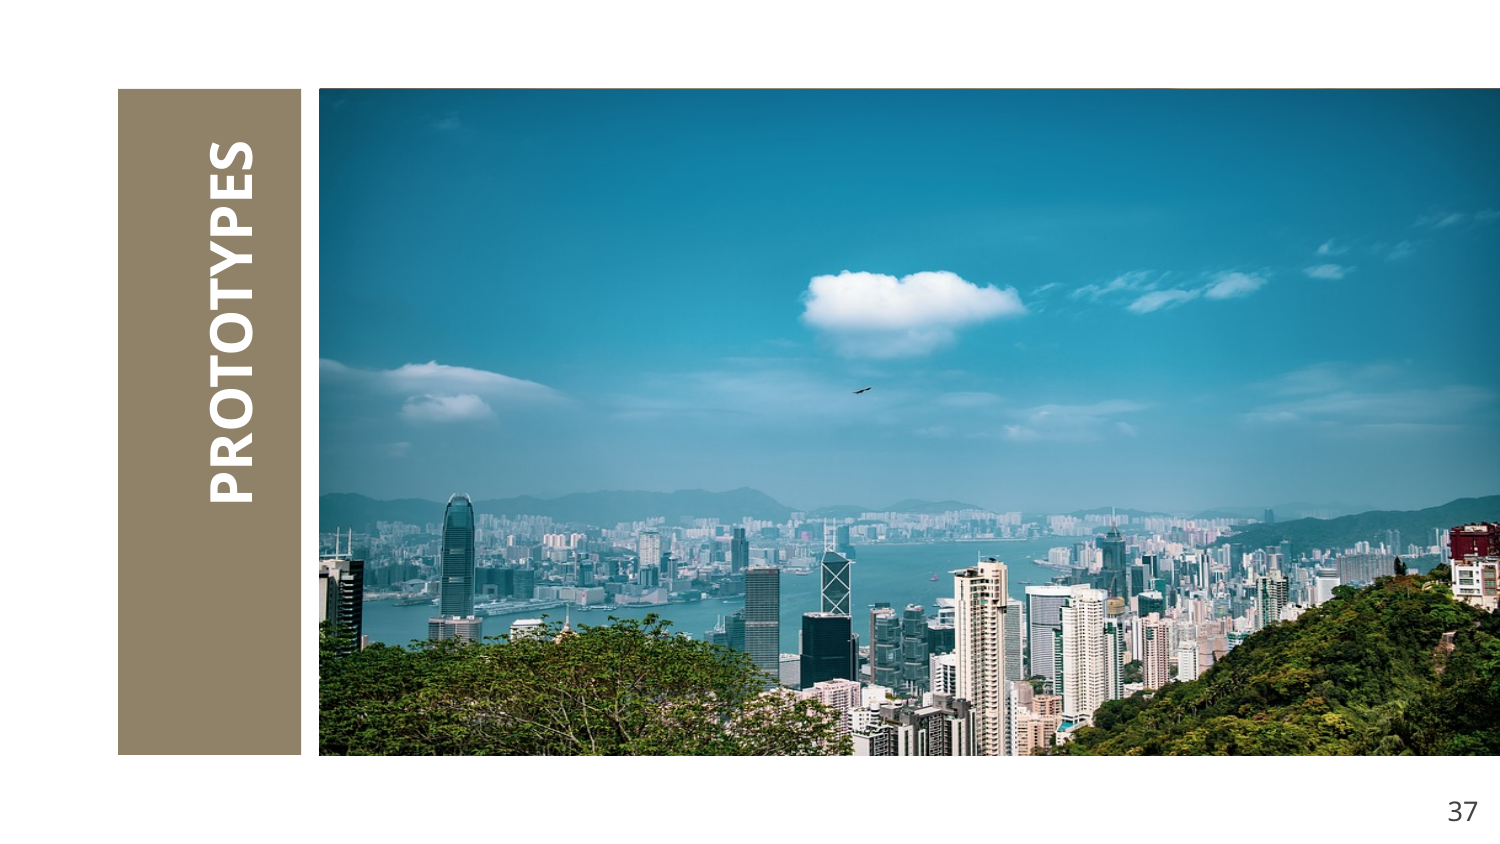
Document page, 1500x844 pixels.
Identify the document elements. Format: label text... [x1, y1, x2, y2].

slide_number ‹#› [1403, 779, 1494, 844]
title PROTOTYPES [131, 125, 280, 600]
text_box [118, 88, 302, 755]
picture [319, 88, 1500, 757]
